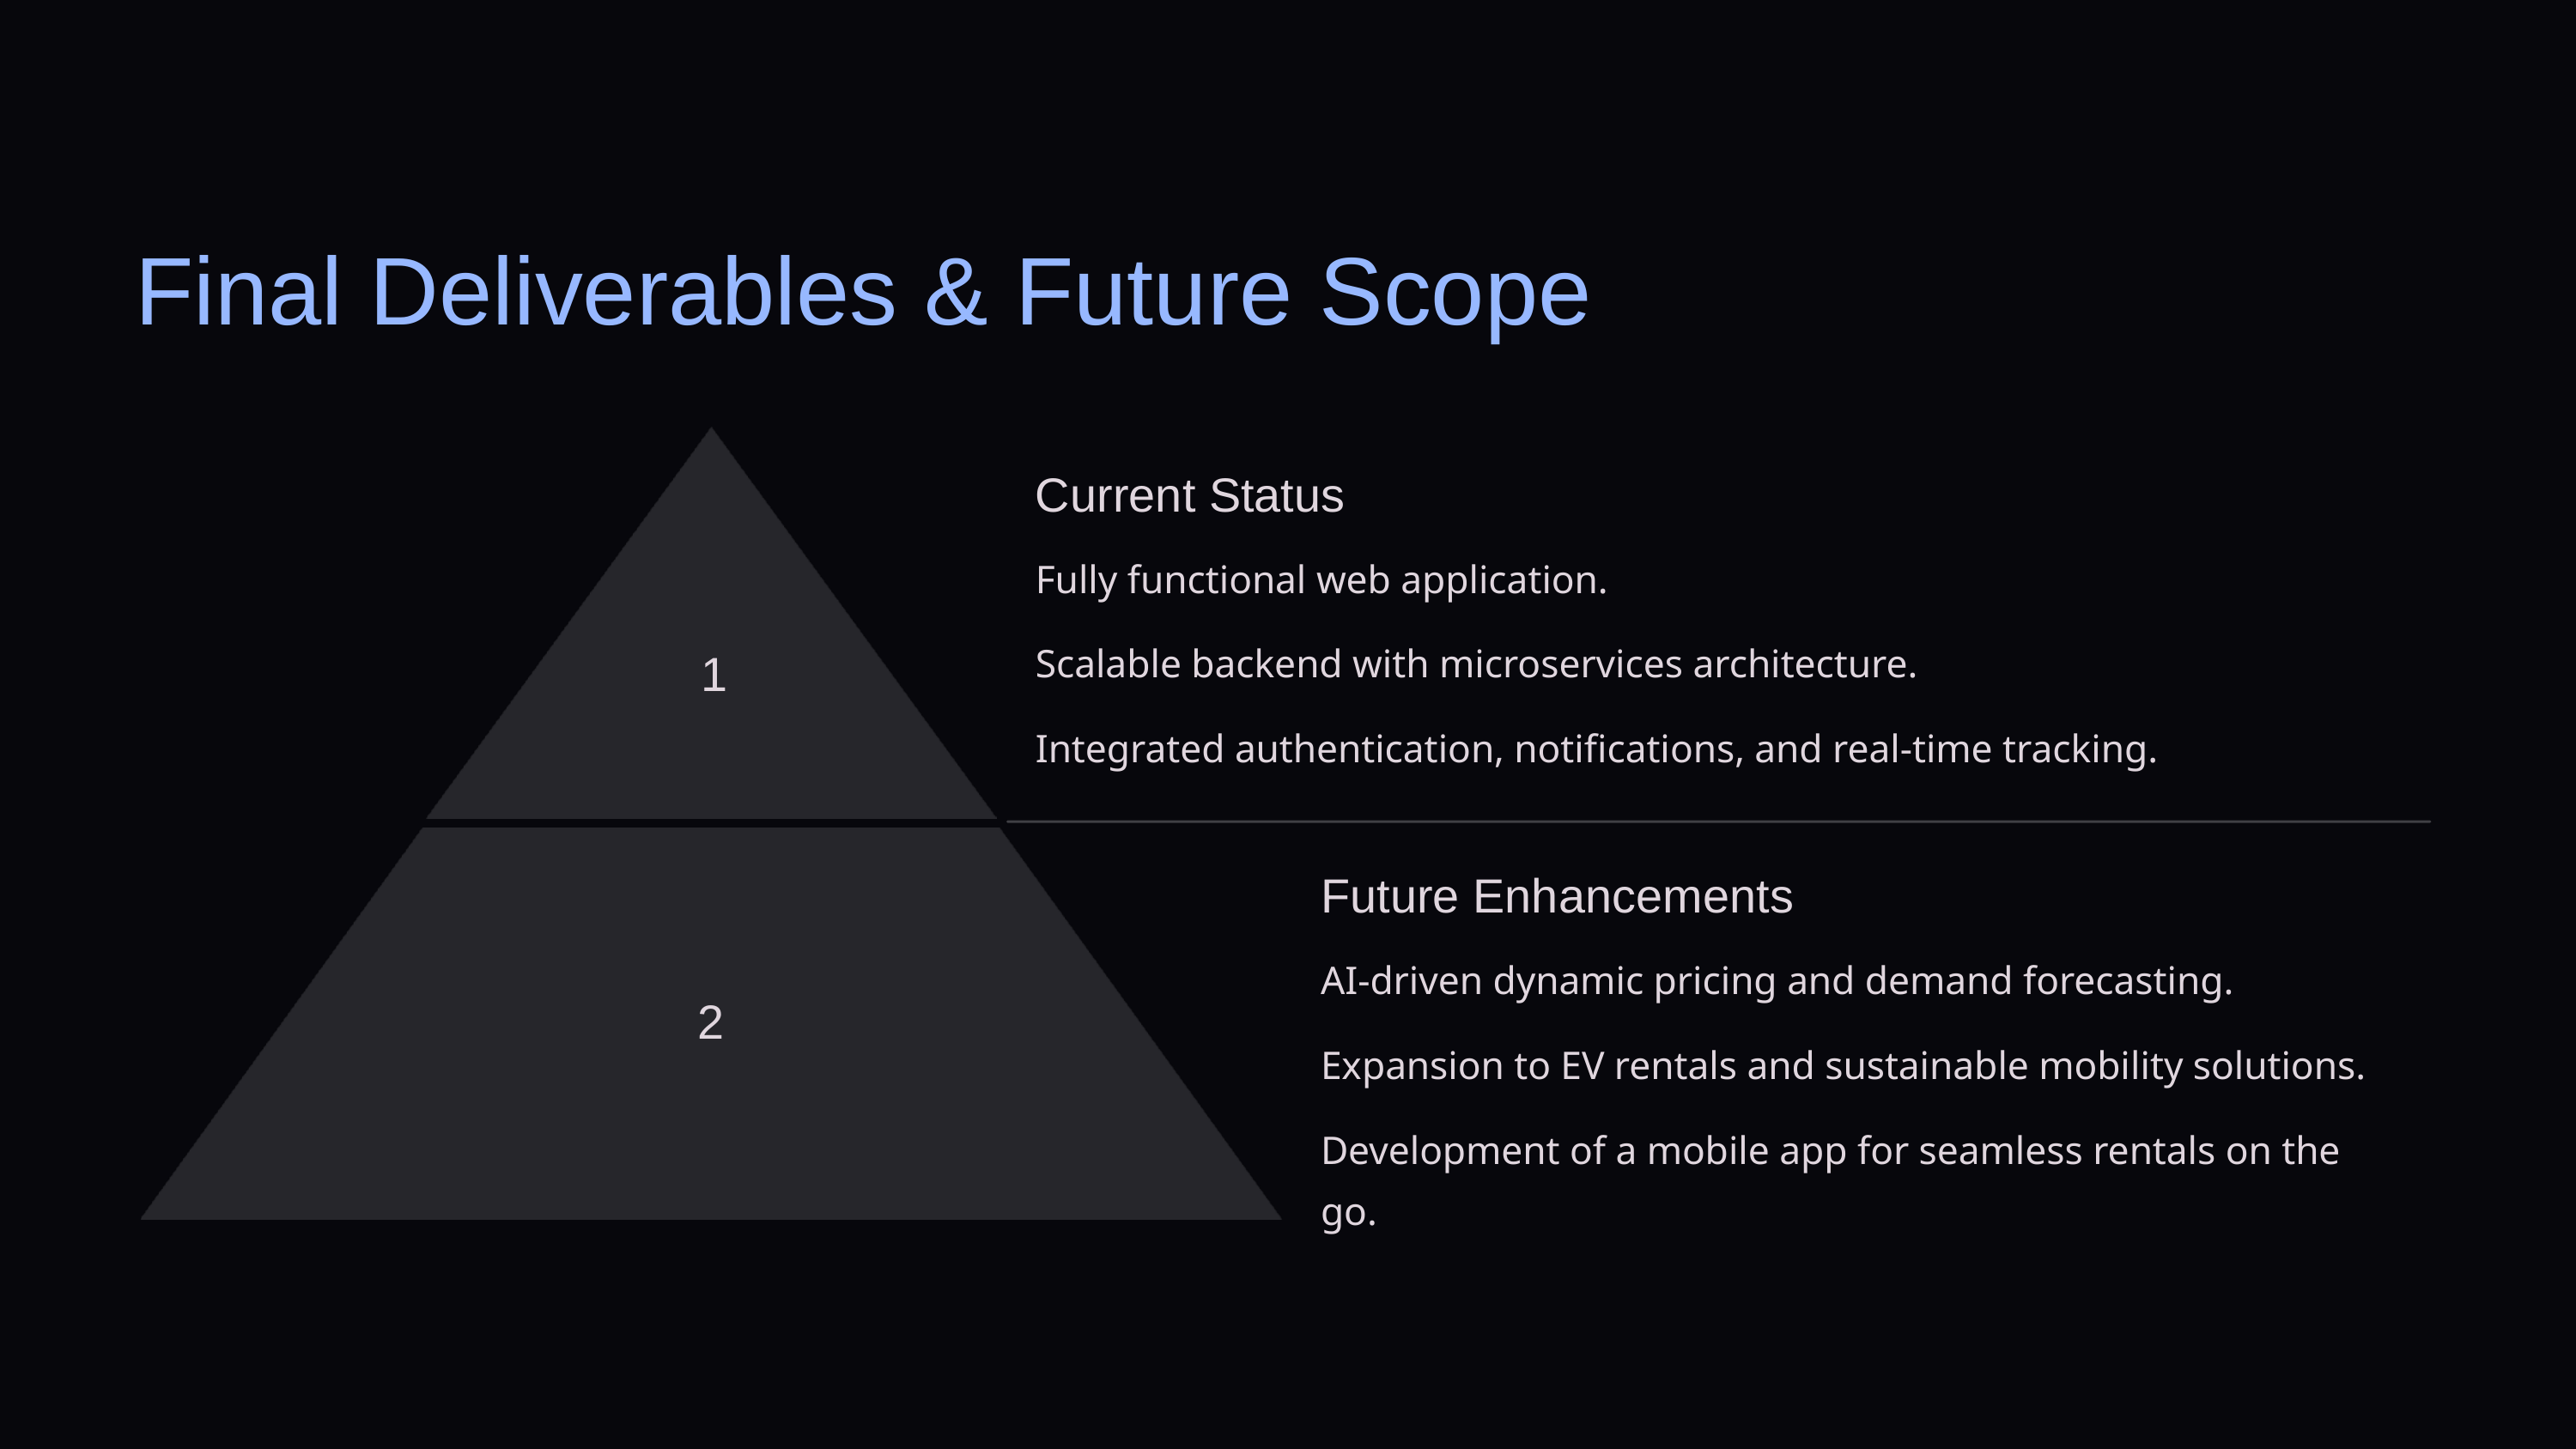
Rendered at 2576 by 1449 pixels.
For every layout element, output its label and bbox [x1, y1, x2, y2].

text_box [1320, 949, 2402, 1012]
text_box [1005, 820, 2432, 823]
text_box [1035, 633, 2164, 695]
text_box [1035, 718, 2164, 780]
text_box [1320, 1034, 2402, 1097]
text_box [696, 985, 727, 1063]
text_box [701, 636, 722, 714]
text_box [1320, 1119, 2402, 1181]
text_box [0, 0, 2576, 1449]
text_box [1035, 548, 2164, 610]
text_box [134, 228, 1761, 350]
text_box [1035, 464, 1518, 526]
text_box [1320, 865, 1853, 927]
